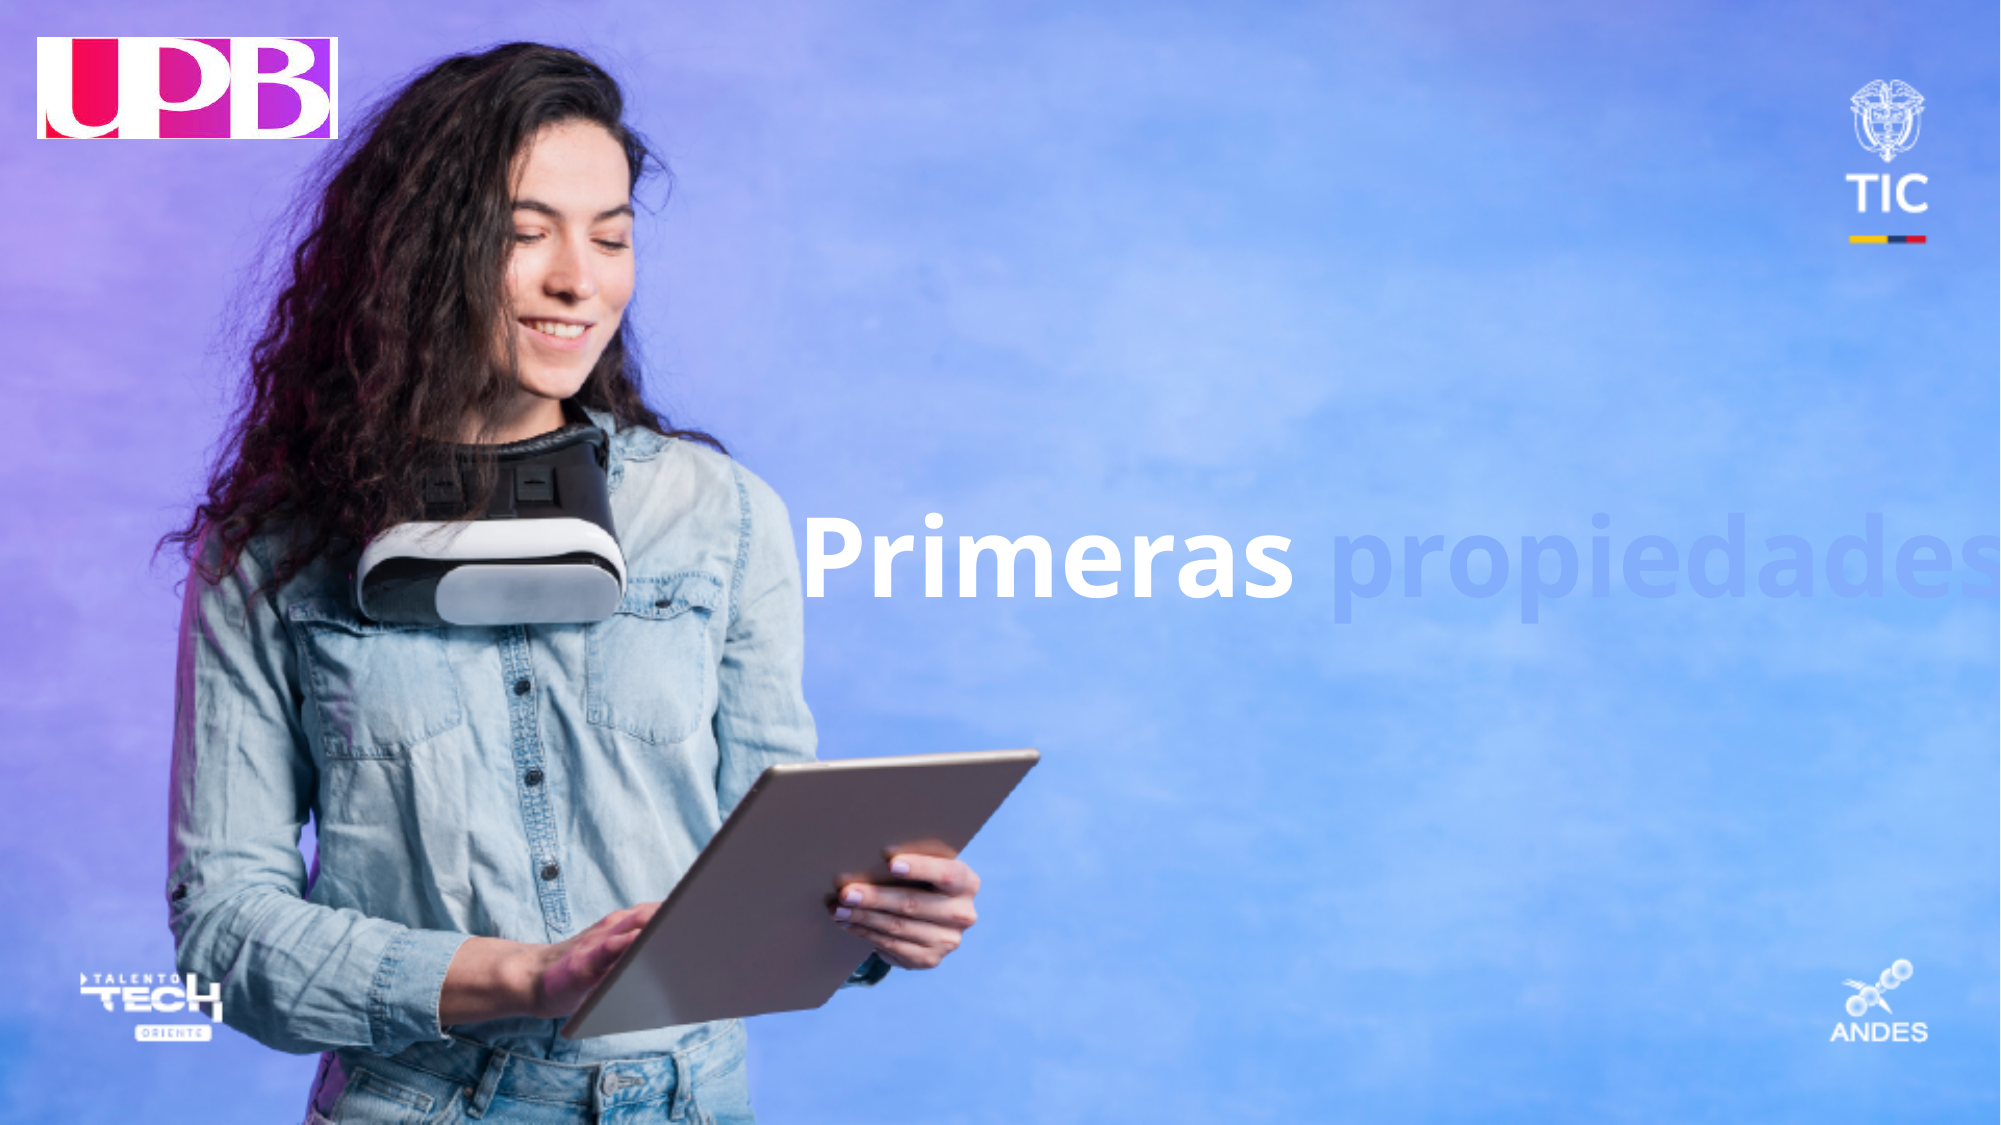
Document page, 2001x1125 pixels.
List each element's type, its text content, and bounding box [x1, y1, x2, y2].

text_box Primeras propiedades [724, 481, 2000, 642]
picture [0, 0, 2001, 1125]
